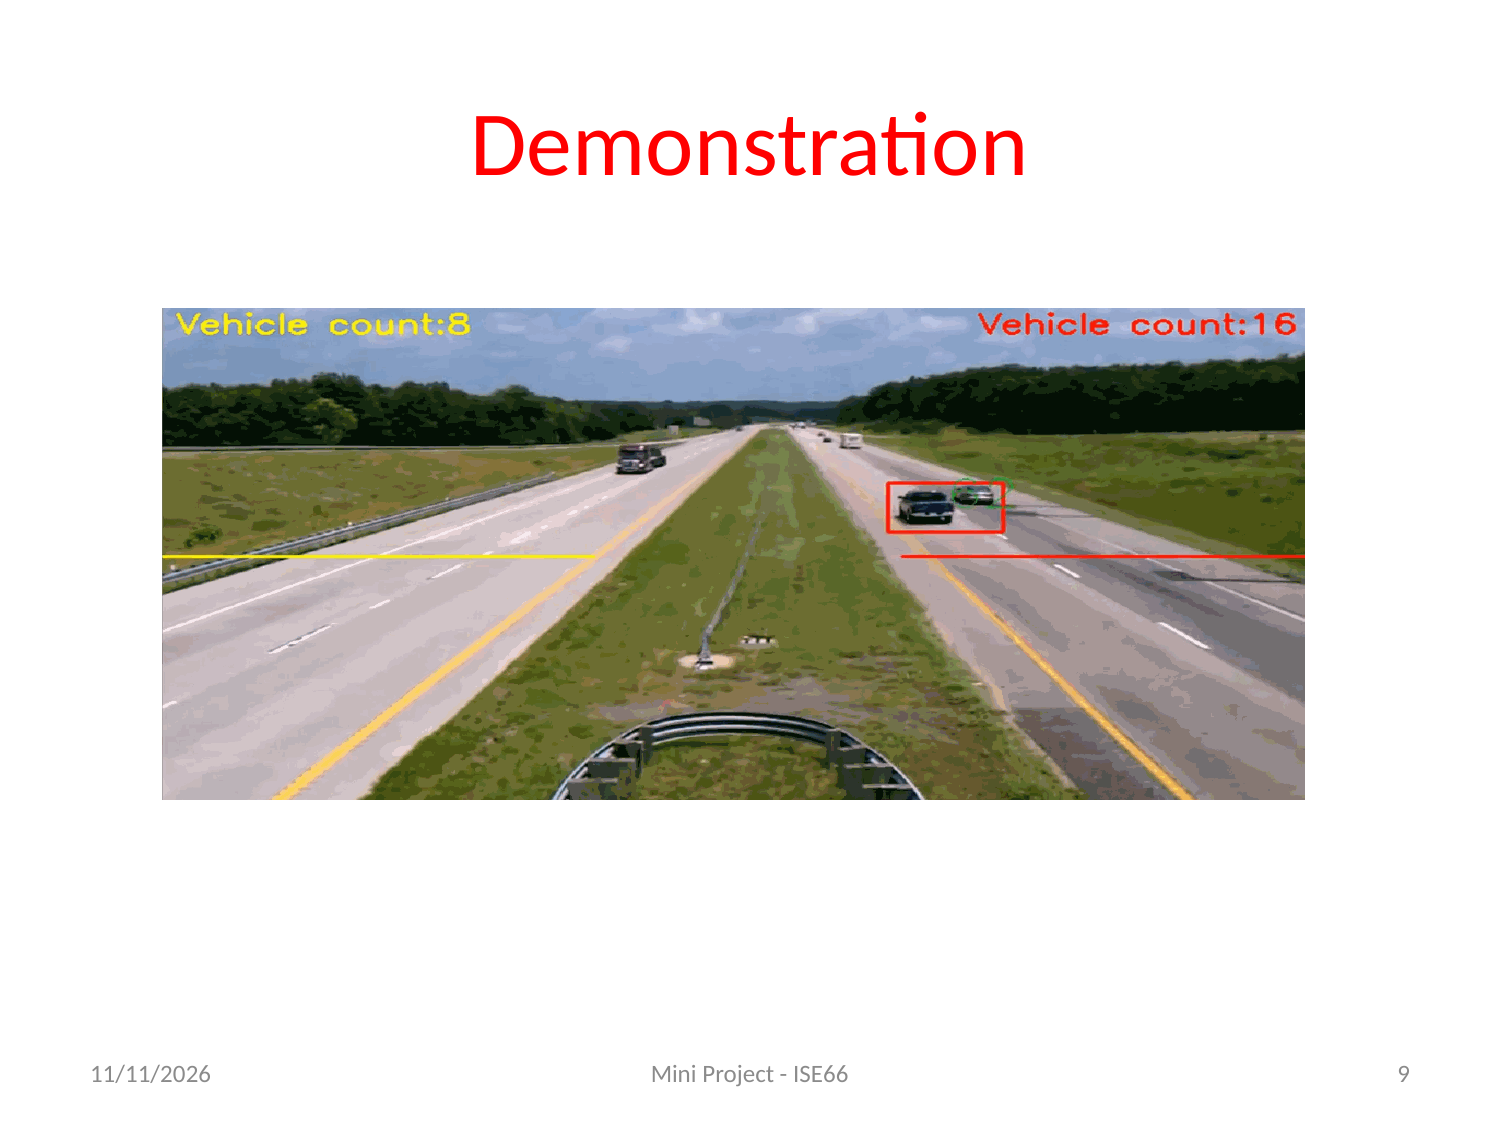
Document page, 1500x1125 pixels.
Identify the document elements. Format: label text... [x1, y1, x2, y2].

slide_number 9 [1074, 1042, 1425, 1103]
title Demonstration [75, 45, 1425, 233]
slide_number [75, 1042, 425, 1103]
footer Mini Project - ISE66 [512, 1042, 988, 1103]
picture [162, 308, 1306, 801]
